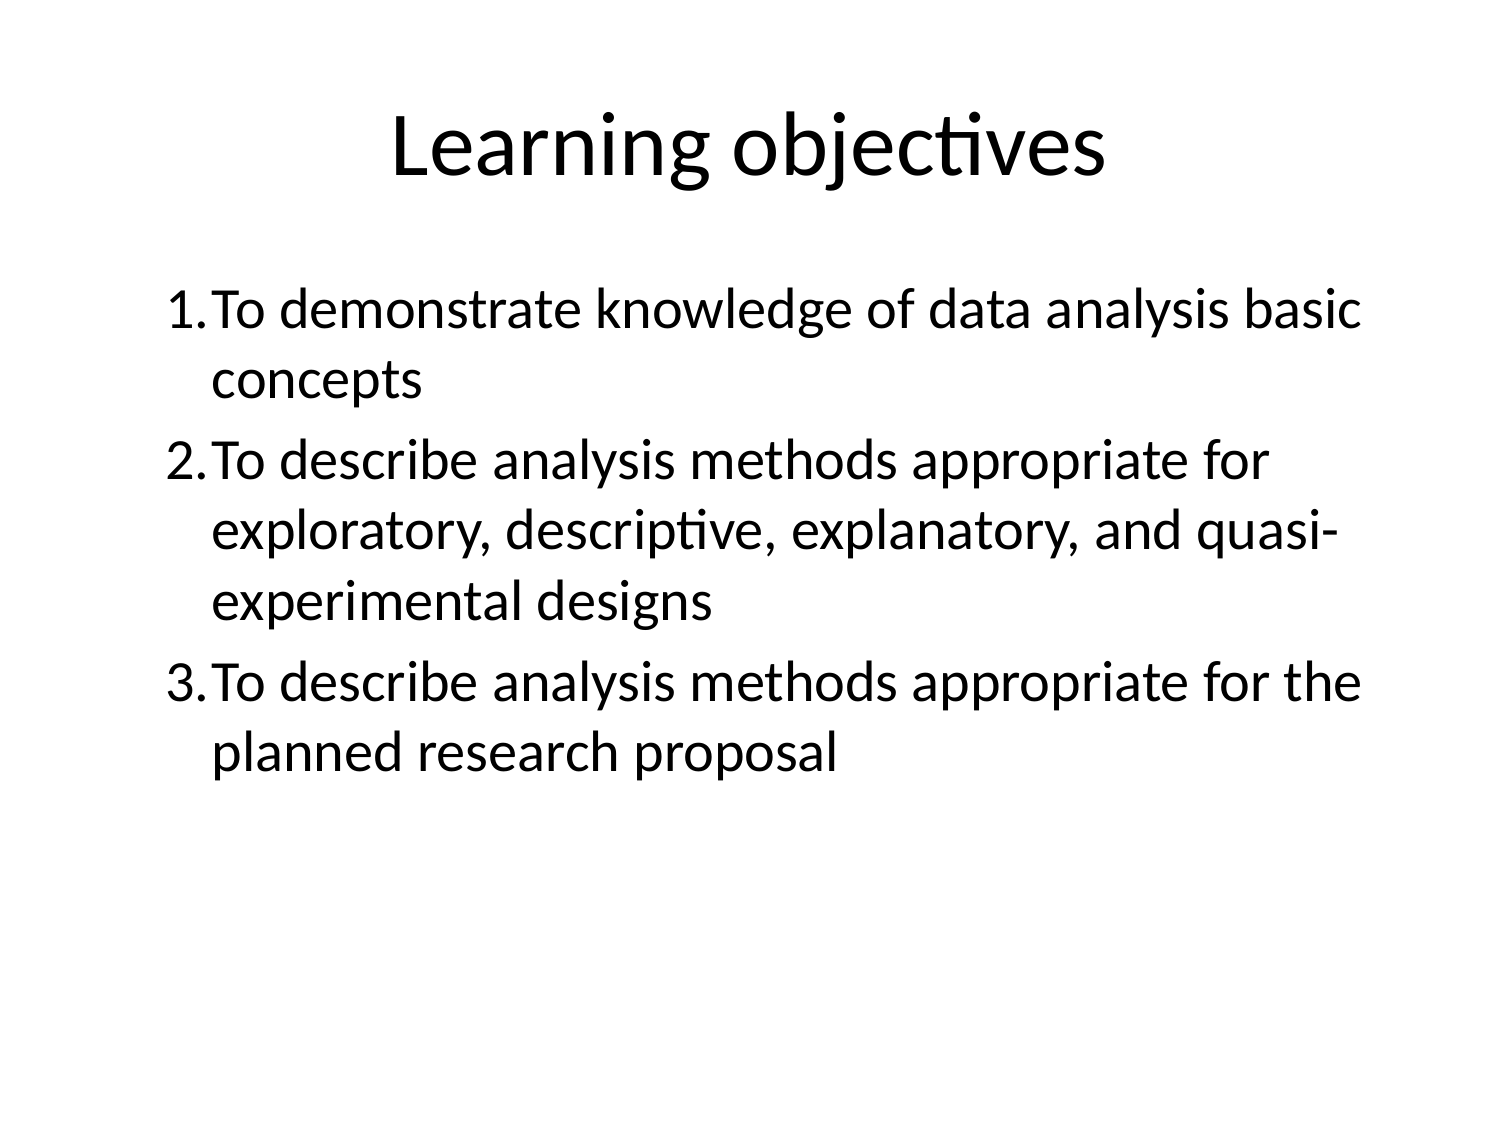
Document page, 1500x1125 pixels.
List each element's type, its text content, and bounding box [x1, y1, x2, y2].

list To demonstrate knowledge of data analysis basic concepts To describe analysis methods appropriate for exploratory, descriptive, explanatory, and quasi-experimental designs To describe analysis methods appropriate for the planned research proposal [75, 262, 1425, 1005]
title Learning objectives [75, 45, 1425, 233]
